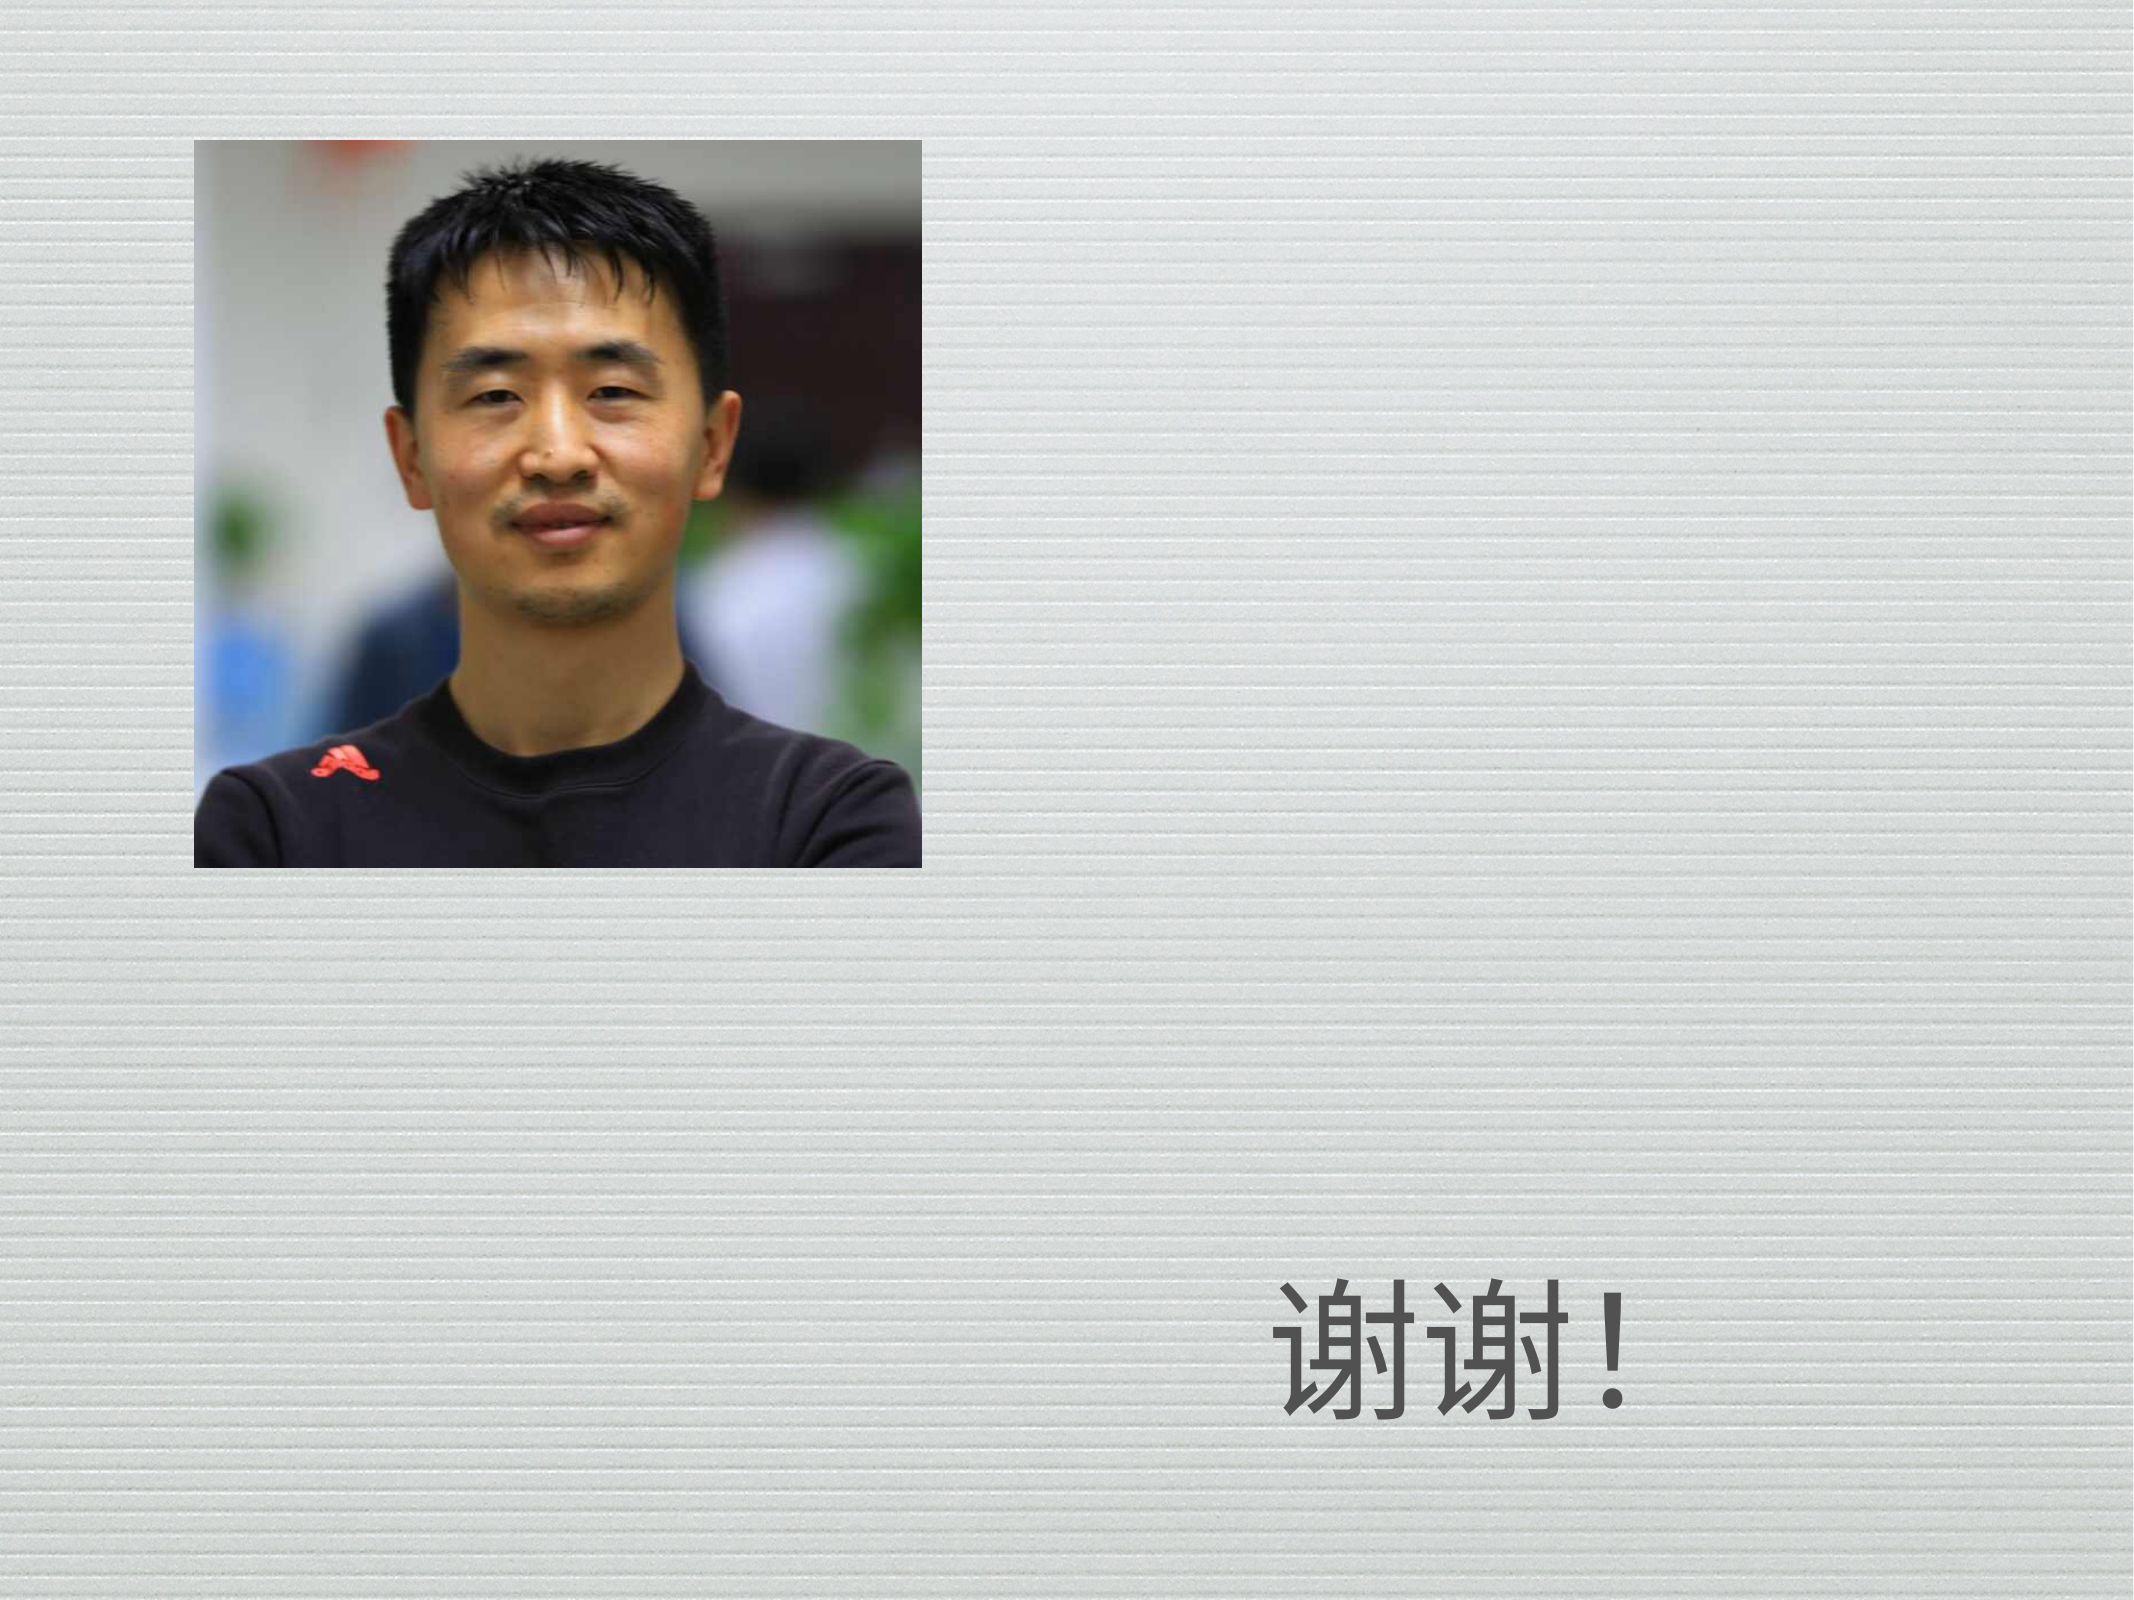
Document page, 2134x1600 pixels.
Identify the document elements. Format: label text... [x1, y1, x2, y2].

picture [0, 0, 2134, 1600]
title 谢谢！ [1007, 830, 1988, 1441]
